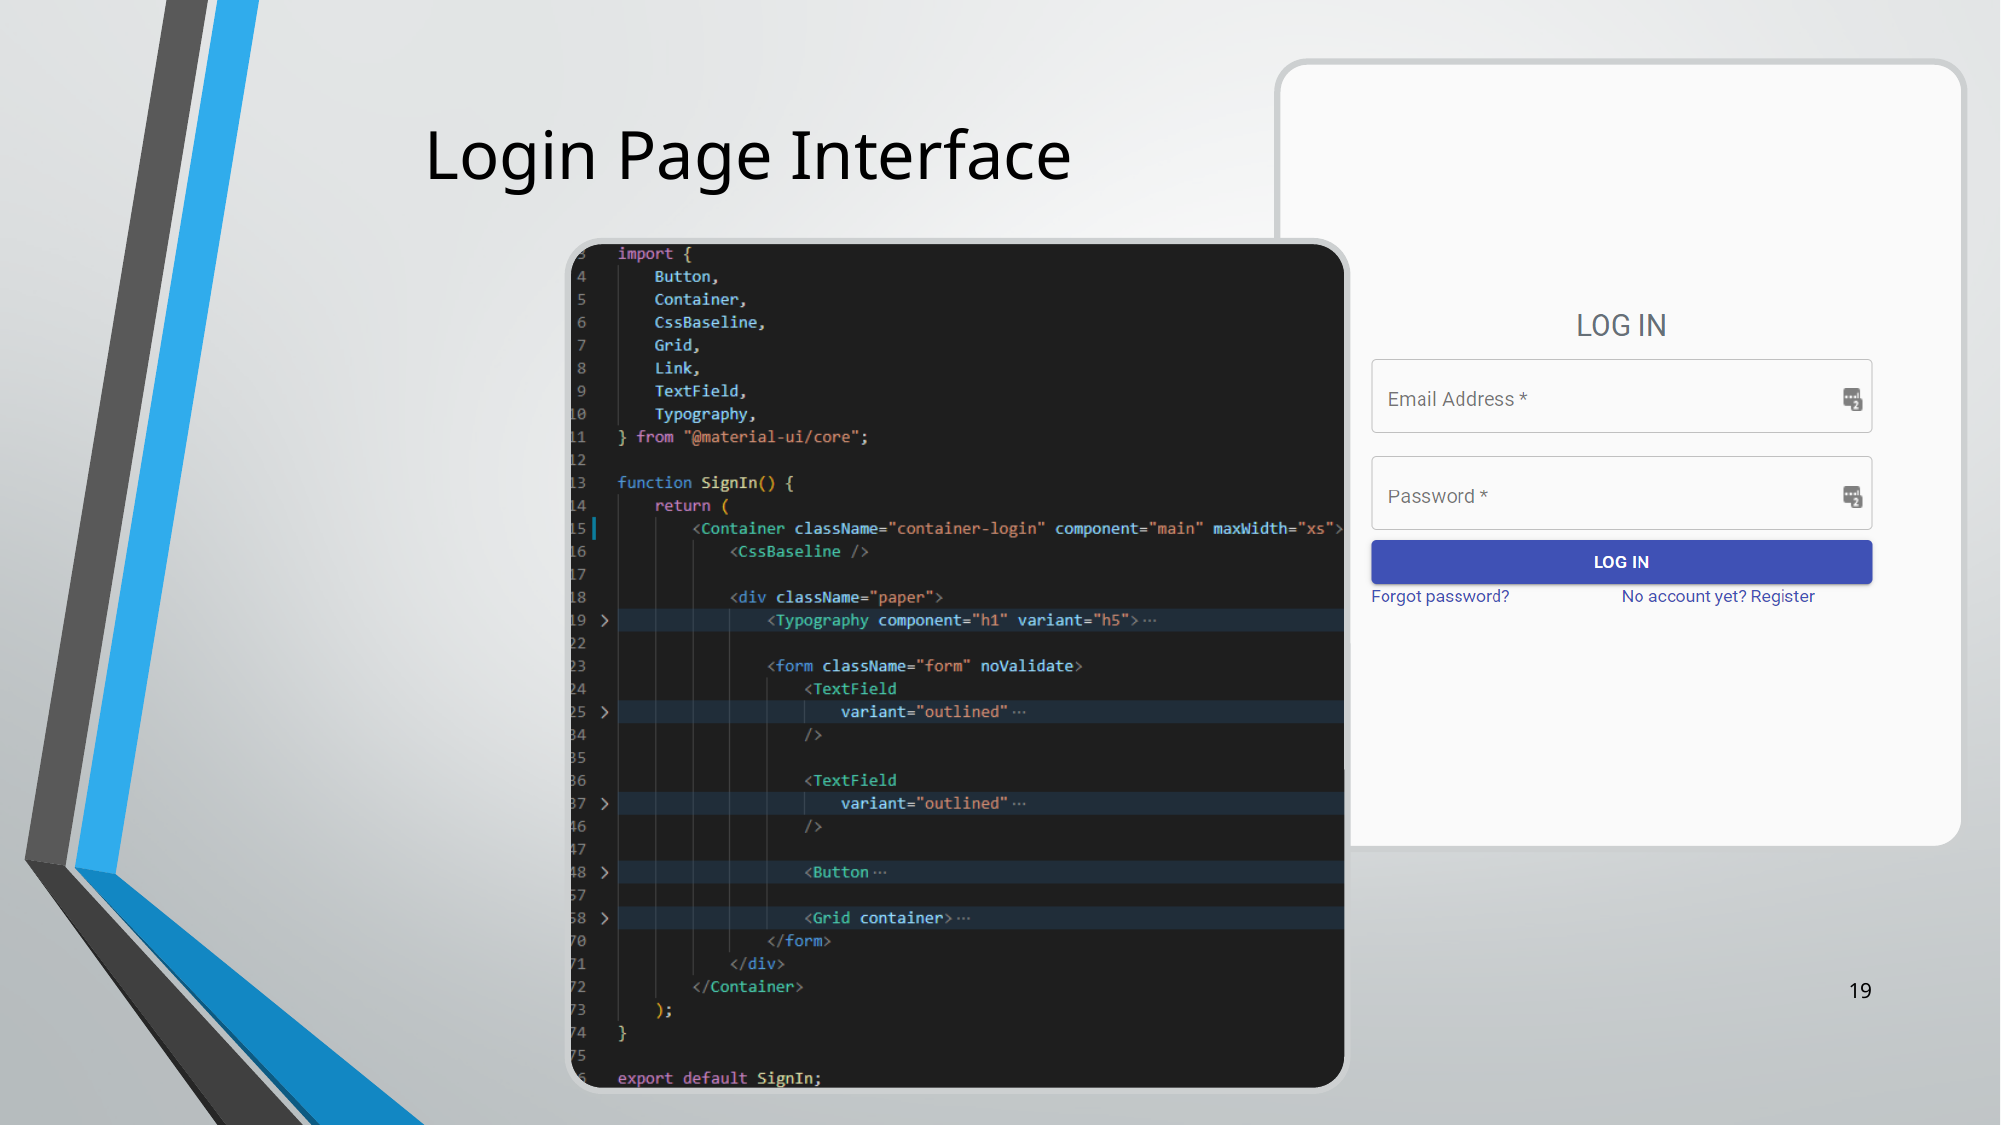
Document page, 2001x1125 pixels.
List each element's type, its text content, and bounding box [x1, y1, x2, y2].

title Login Page Interface [251, 9, 1247, 297]
picture [567, 61, 1965, 1092]
slide_number 19 [1796, 962, 1887, 1023]
